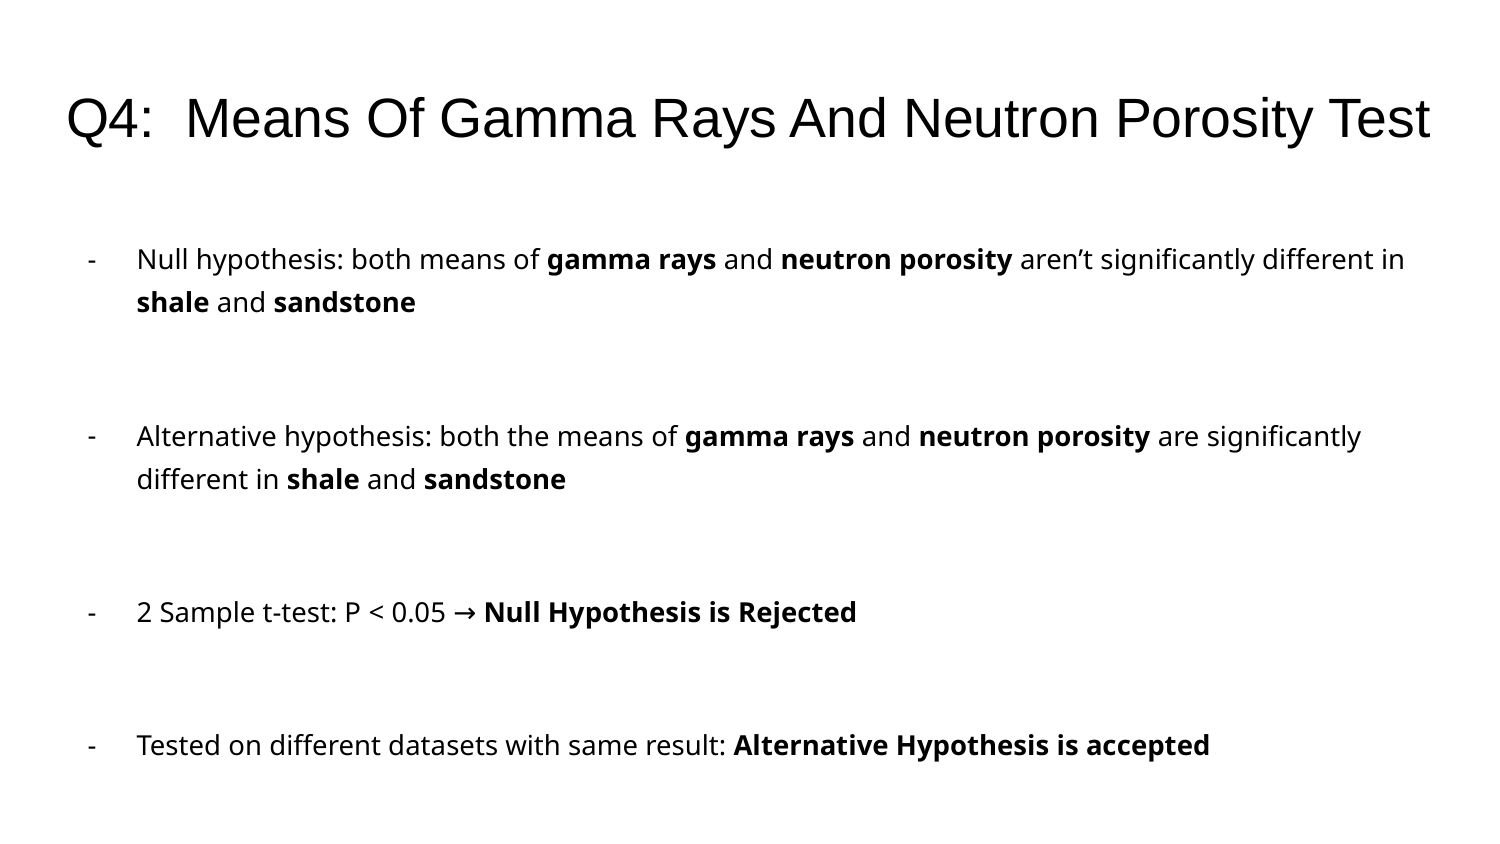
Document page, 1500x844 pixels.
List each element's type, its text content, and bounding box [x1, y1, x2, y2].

list Null hypothesis: both means of gamma rays and neutron porosity aren’t significantly different in shale and sandstone Alternative hypothesis: both the means of gamma rays and neutron porosity are significantly different in shale and sandstone 2 Sample t-test: P < 0.05 → Null Hypothesis is Rejected Tested on different datasets with same result: Alternative Hypothesis is accepted [51, 219, 1449, 781]
title Q4: Means Of Gamma Rays And Neutron Porosity Test [51, 72, 1449, 167]
